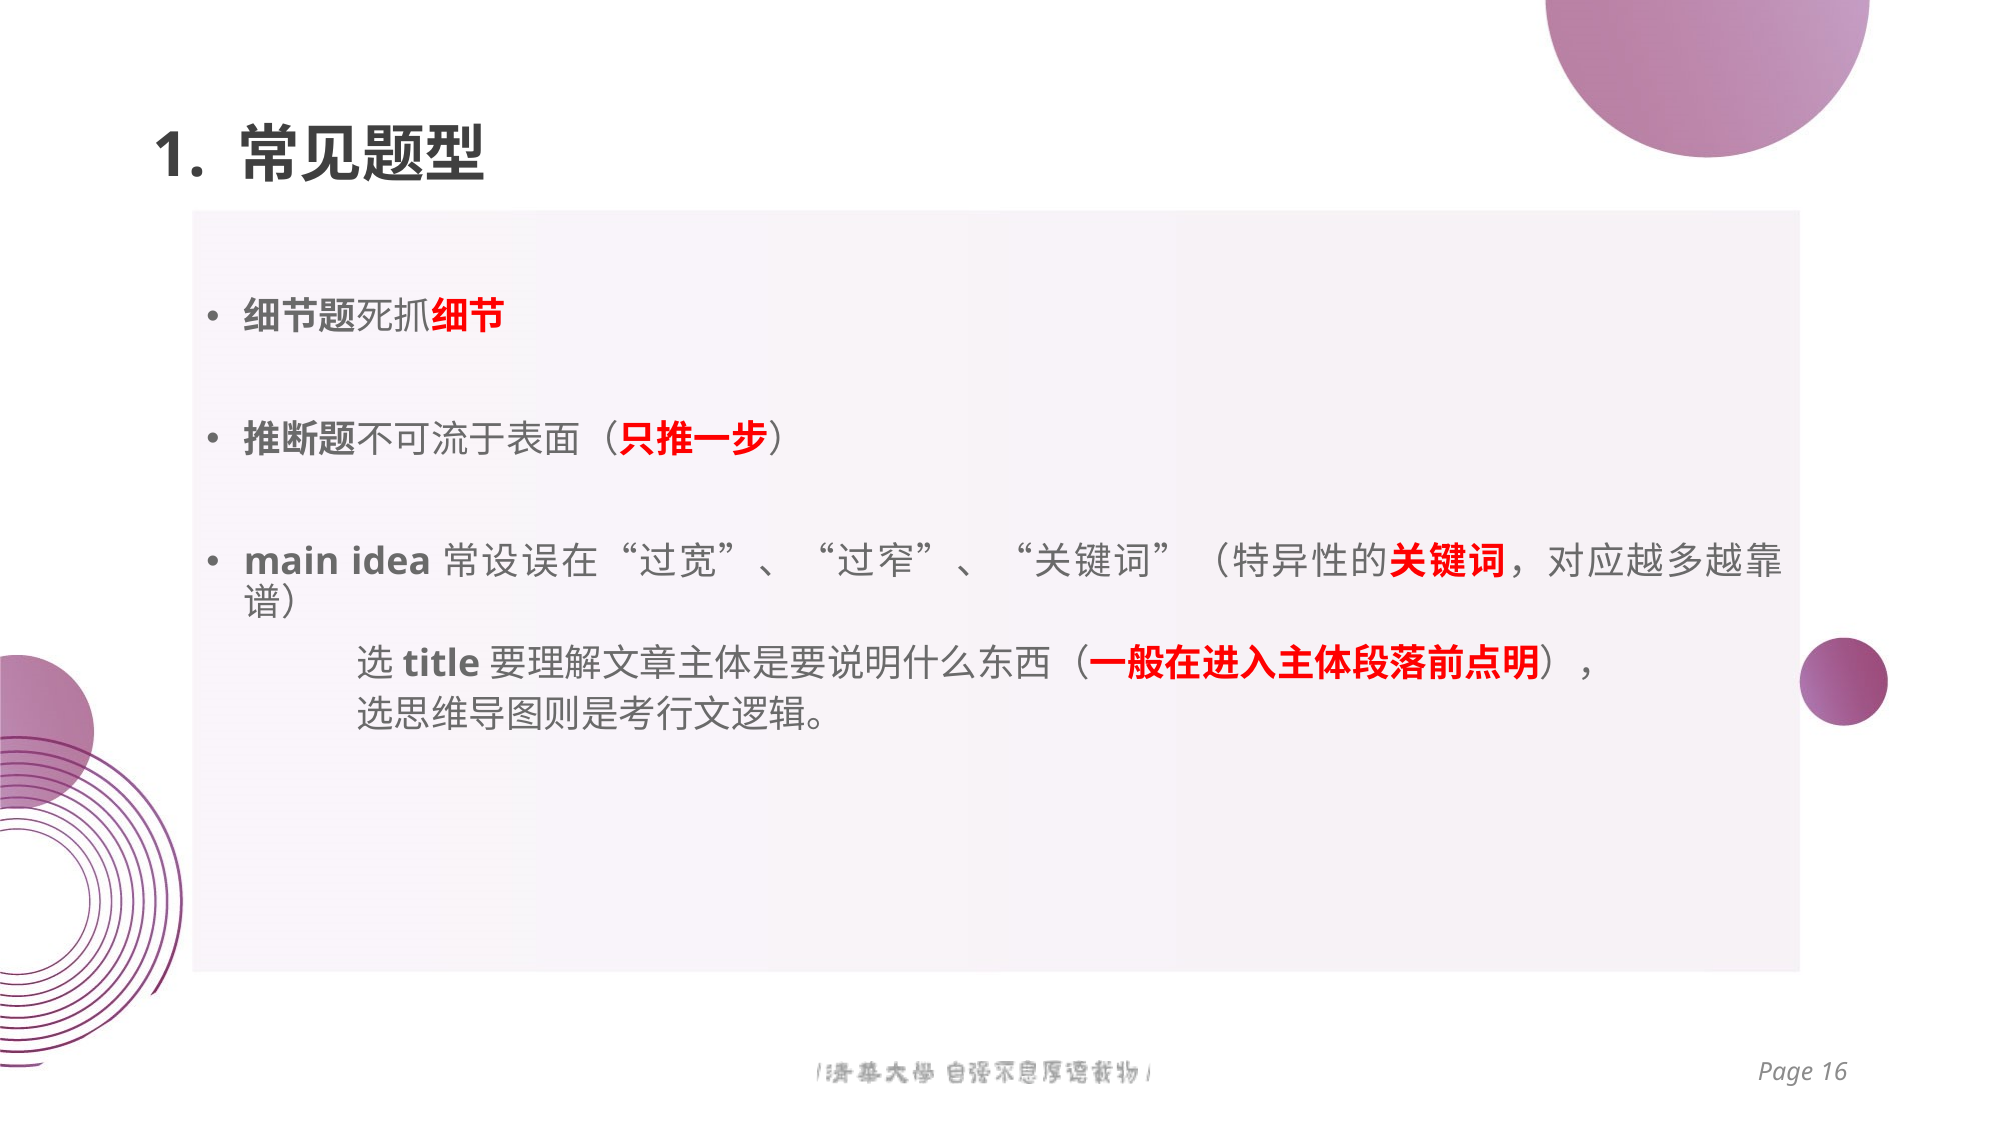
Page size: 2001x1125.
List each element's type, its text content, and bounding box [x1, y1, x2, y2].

picture [0, 0, 2001, 1125]
slide_number Page 16 [1412, 1042, 1863, 1103]
list 细节题死抓细节 推断题不可流于表面（只推一步） main idea常设误在“过宽”、“过窄”、“关键词”（特异性的关键词，对应越多越靠谱） 选title要理解文章主体是要说明什么东西（一般在进入主体段落前点明）， 选思维导图则是考行文逻辑。 [191, 223, 1798, 968]
title 1. 常见题型 [137, 108, 1543, 205]
